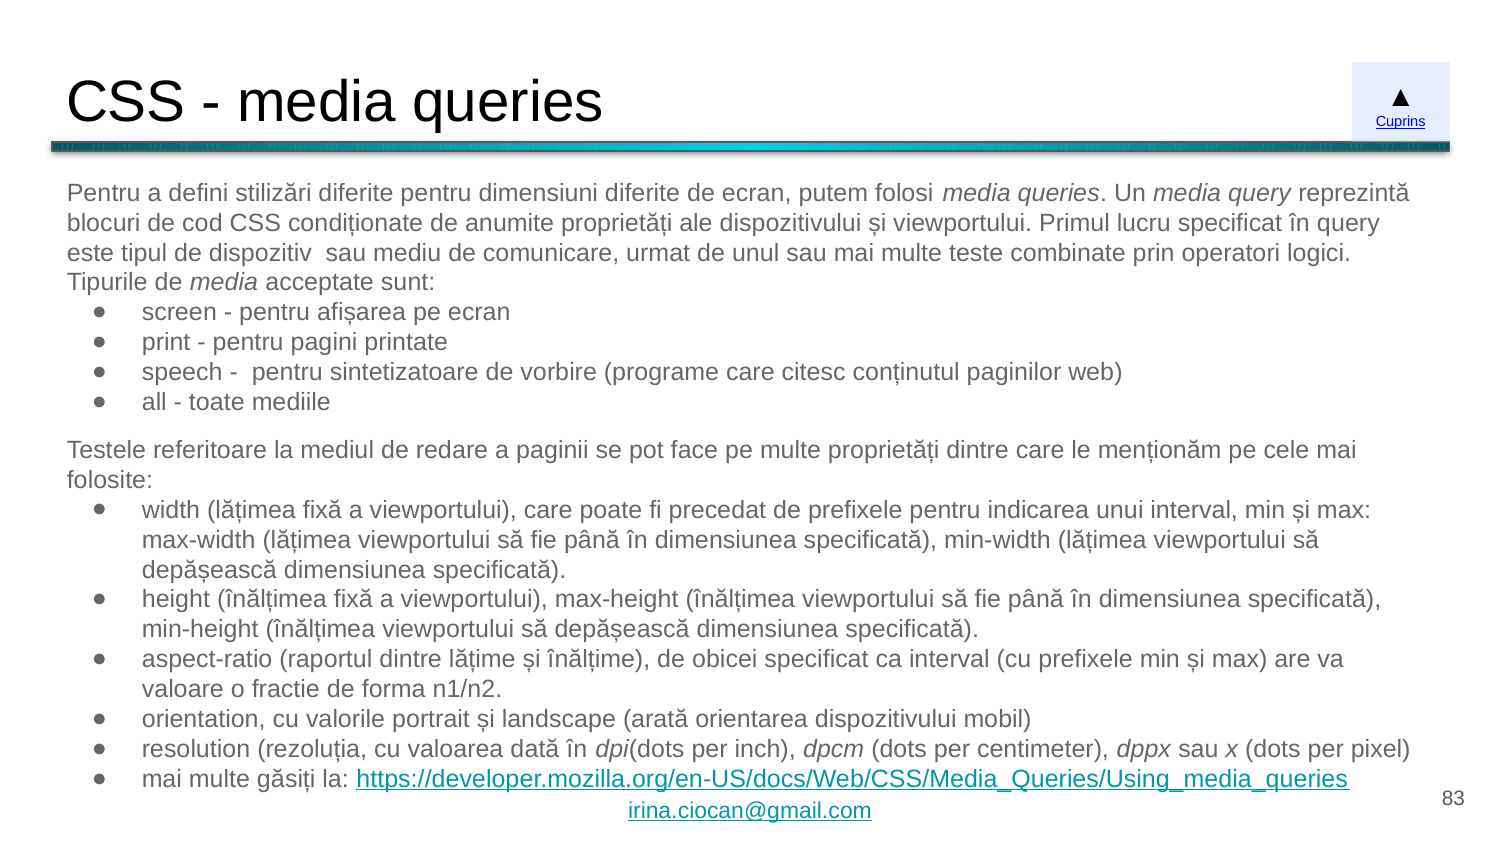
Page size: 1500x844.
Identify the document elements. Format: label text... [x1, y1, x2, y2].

text_box Testele referitoare la mediul de redare a paginii se pot face pe multe proprietăți dintre care le menționăm pe cele mai folosite: width (lățimea fixă a viewportului), care poate fi precedat de prefixele pentru indicarea unui interval, min și max: max-width (lățimea viewportului să fie până în dimensiunea specificată), min-width (lățimea viewportului să depășească dimensiunea specificată). height (înălțimea fixă a viewportului), max-height (înălțimea viewportului să fie până în dimensiunea specificată), min-height (înălțimea viewportului să depășească dimensiunea specificată). aspect-ratio (raportul dintre lățime și înălțime), de obicei specificat ca interval (cu prefixele min și max) are va valoare o fractie de forma n1/n2. orientation, cu valorile portrait și landscape (arată orientarea dispozitivului mobil) resolution (rezoluția, cu valoarea dată în dpi(dots per inch), dpcm (dots per centimeter), dppx sau x (dots per pixel) mai multe găsiți la: https://developer.mozilla.org/en-US/docs/Web/CSS/Media_Queries/Using_media_queries [51, 418, 1450, 768]
title CSS - media queries [51, 48, 1449, 139]
text_box Pentru a defini stilizări diferite pentru dimensiuni diferite de ecran, putem folosi media queries. Un media query reprezintă blocuri de cod CSS condiționate de anumite proprietăți ale dispozitivului și viewportului. Primul lucru specificat în query este tipul de dispozitiv sau mediu de comunicare, urmat de unul sau mai multe teste combinate prin operatori logici. Tipurile de media acceptate sunt: screen - pentru afișarea pe ecran print - pentru pagini printate speech - pentru sintetizatoare de vorbire (programe care citesc conținutul paginilor web) all - toate mediile [51, 161, 1450, 418]
slide_number ‹#› [1389, 764, 1480, 830]
text_box [51, 141, 1450, 151]
text_box ▲ Cuprins [1351, 62, 1450, 142]
text_box irina.ciocan@gmail.com [613, 795, 889, 837]
